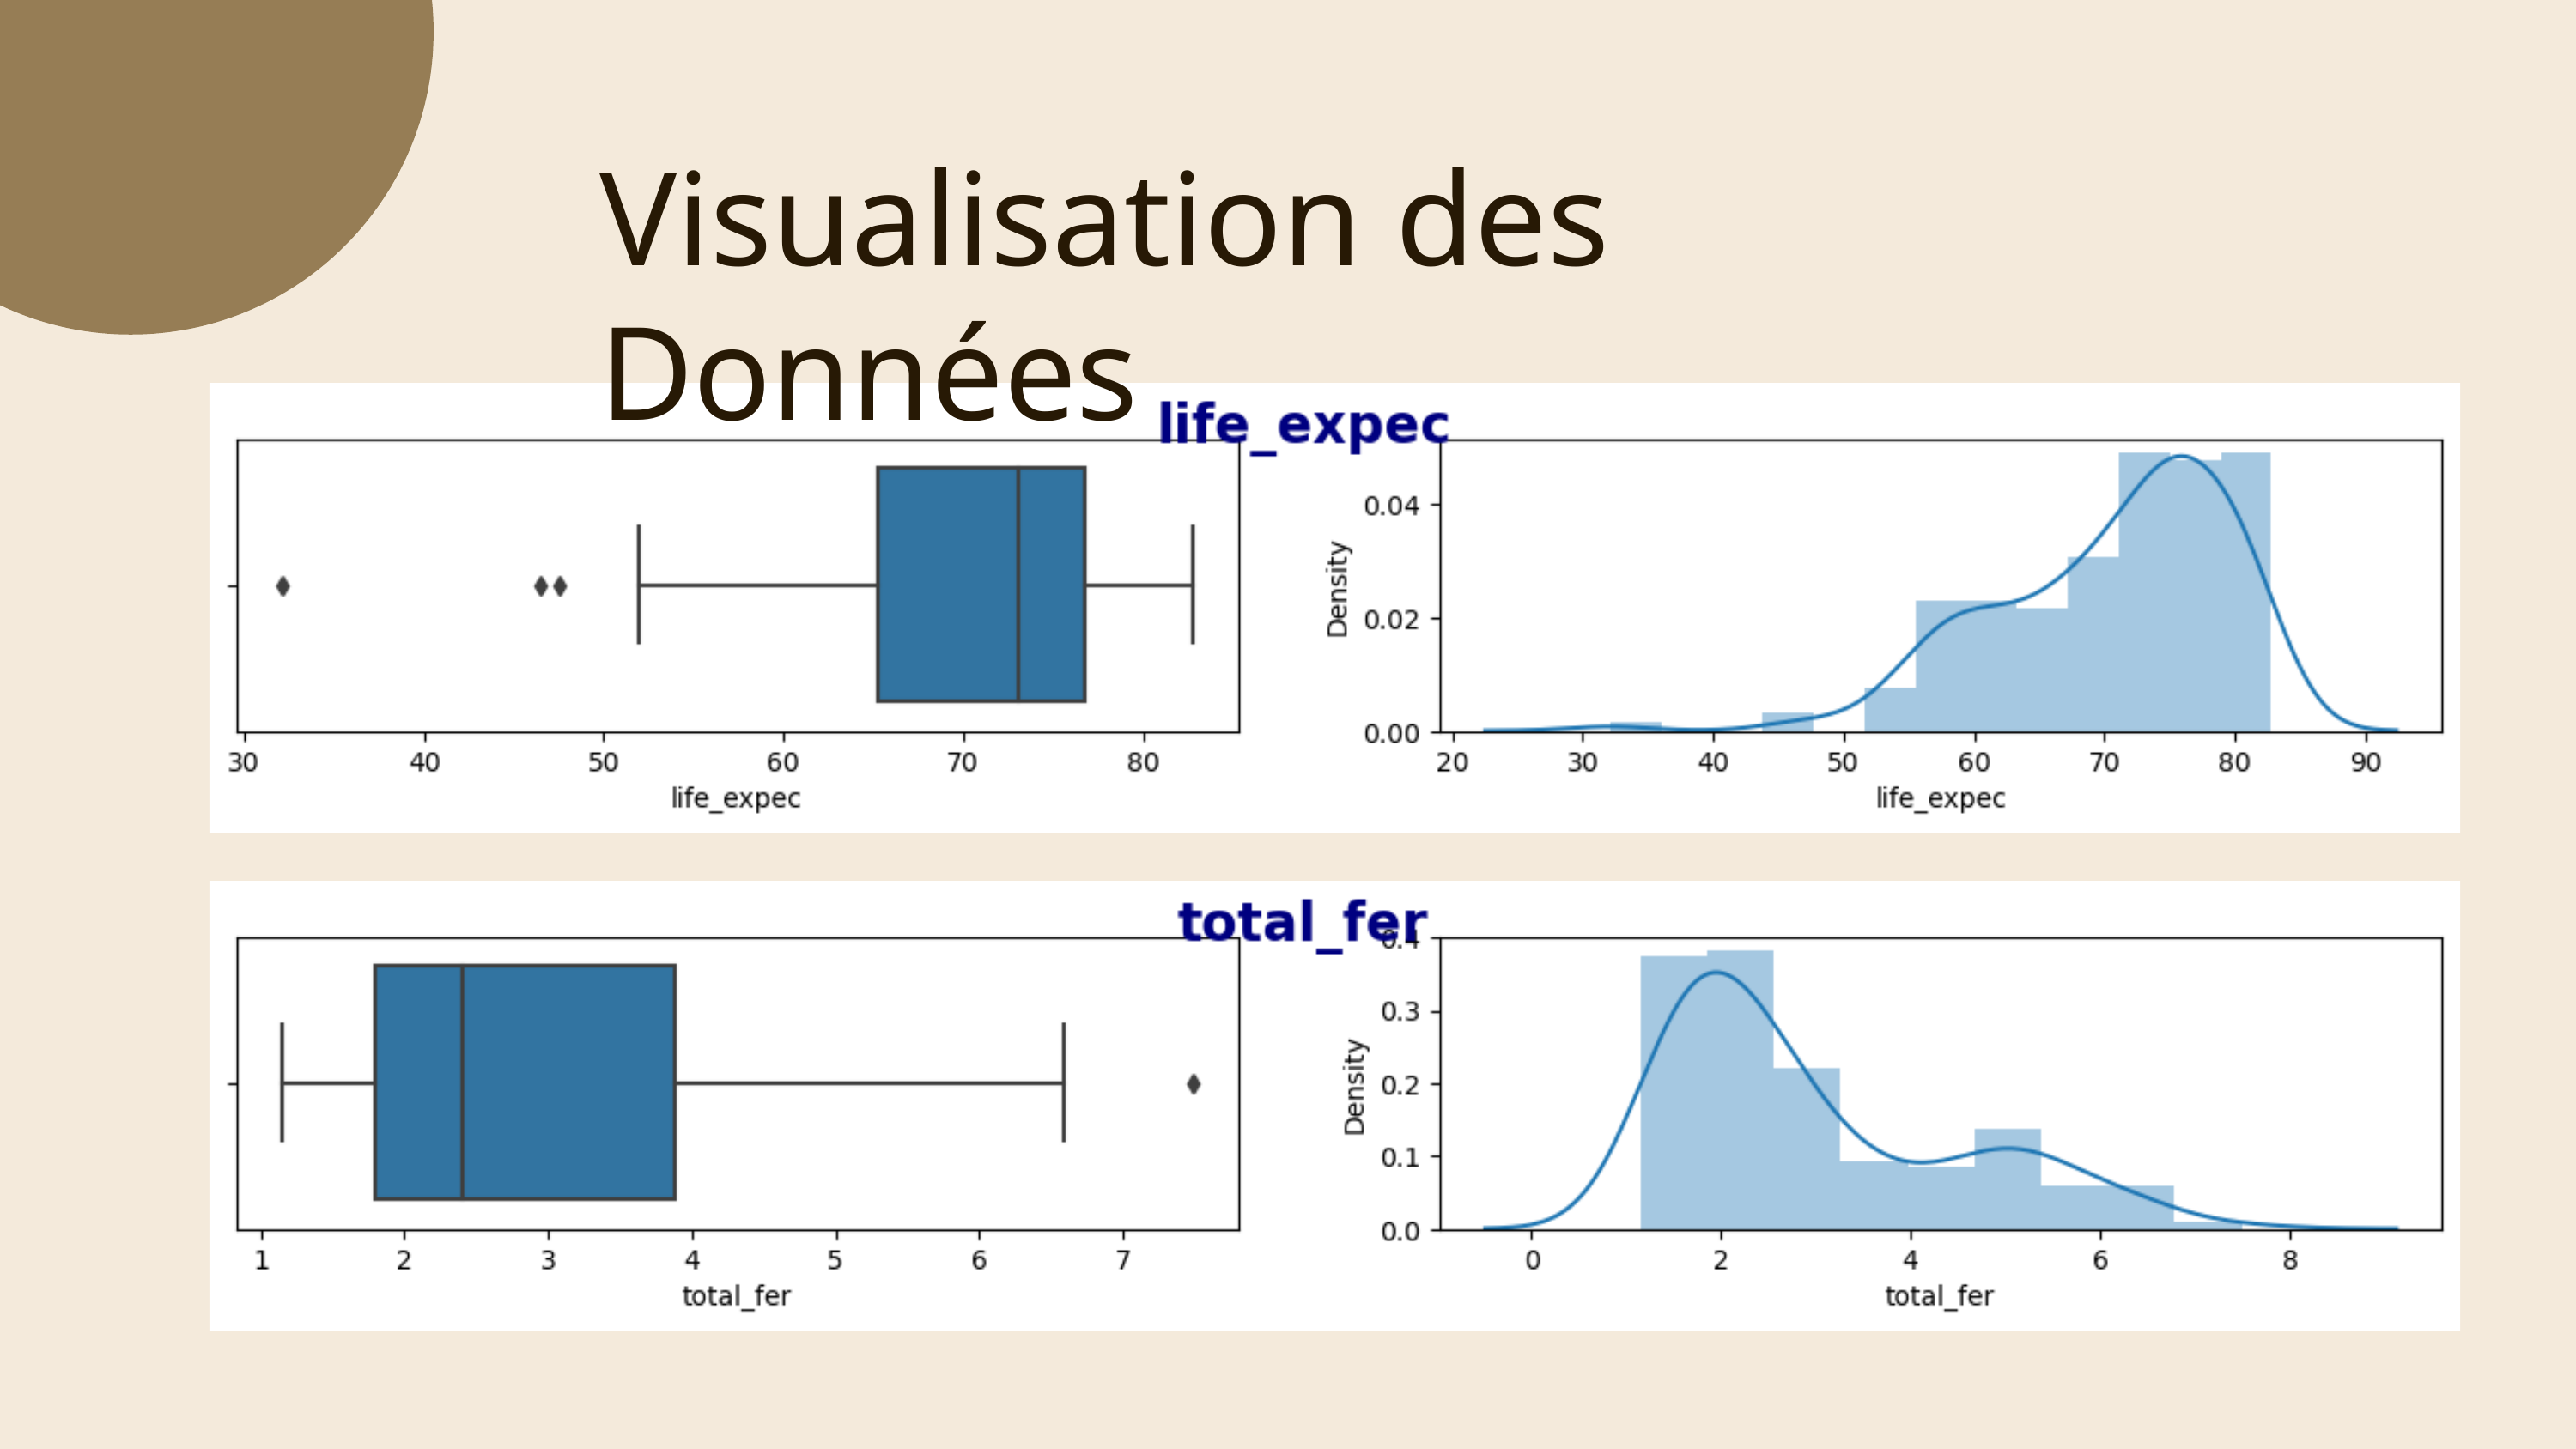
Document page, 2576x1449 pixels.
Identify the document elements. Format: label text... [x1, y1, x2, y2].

text_box [0, 0, 2576, 1449]
text_box [209, 383, 2461, 833]
text_box Visualisation des Données [599, 136, 1977, 446]
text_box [0, 0, 434, 335]
text_box [209, 881, 2461, 1331]
